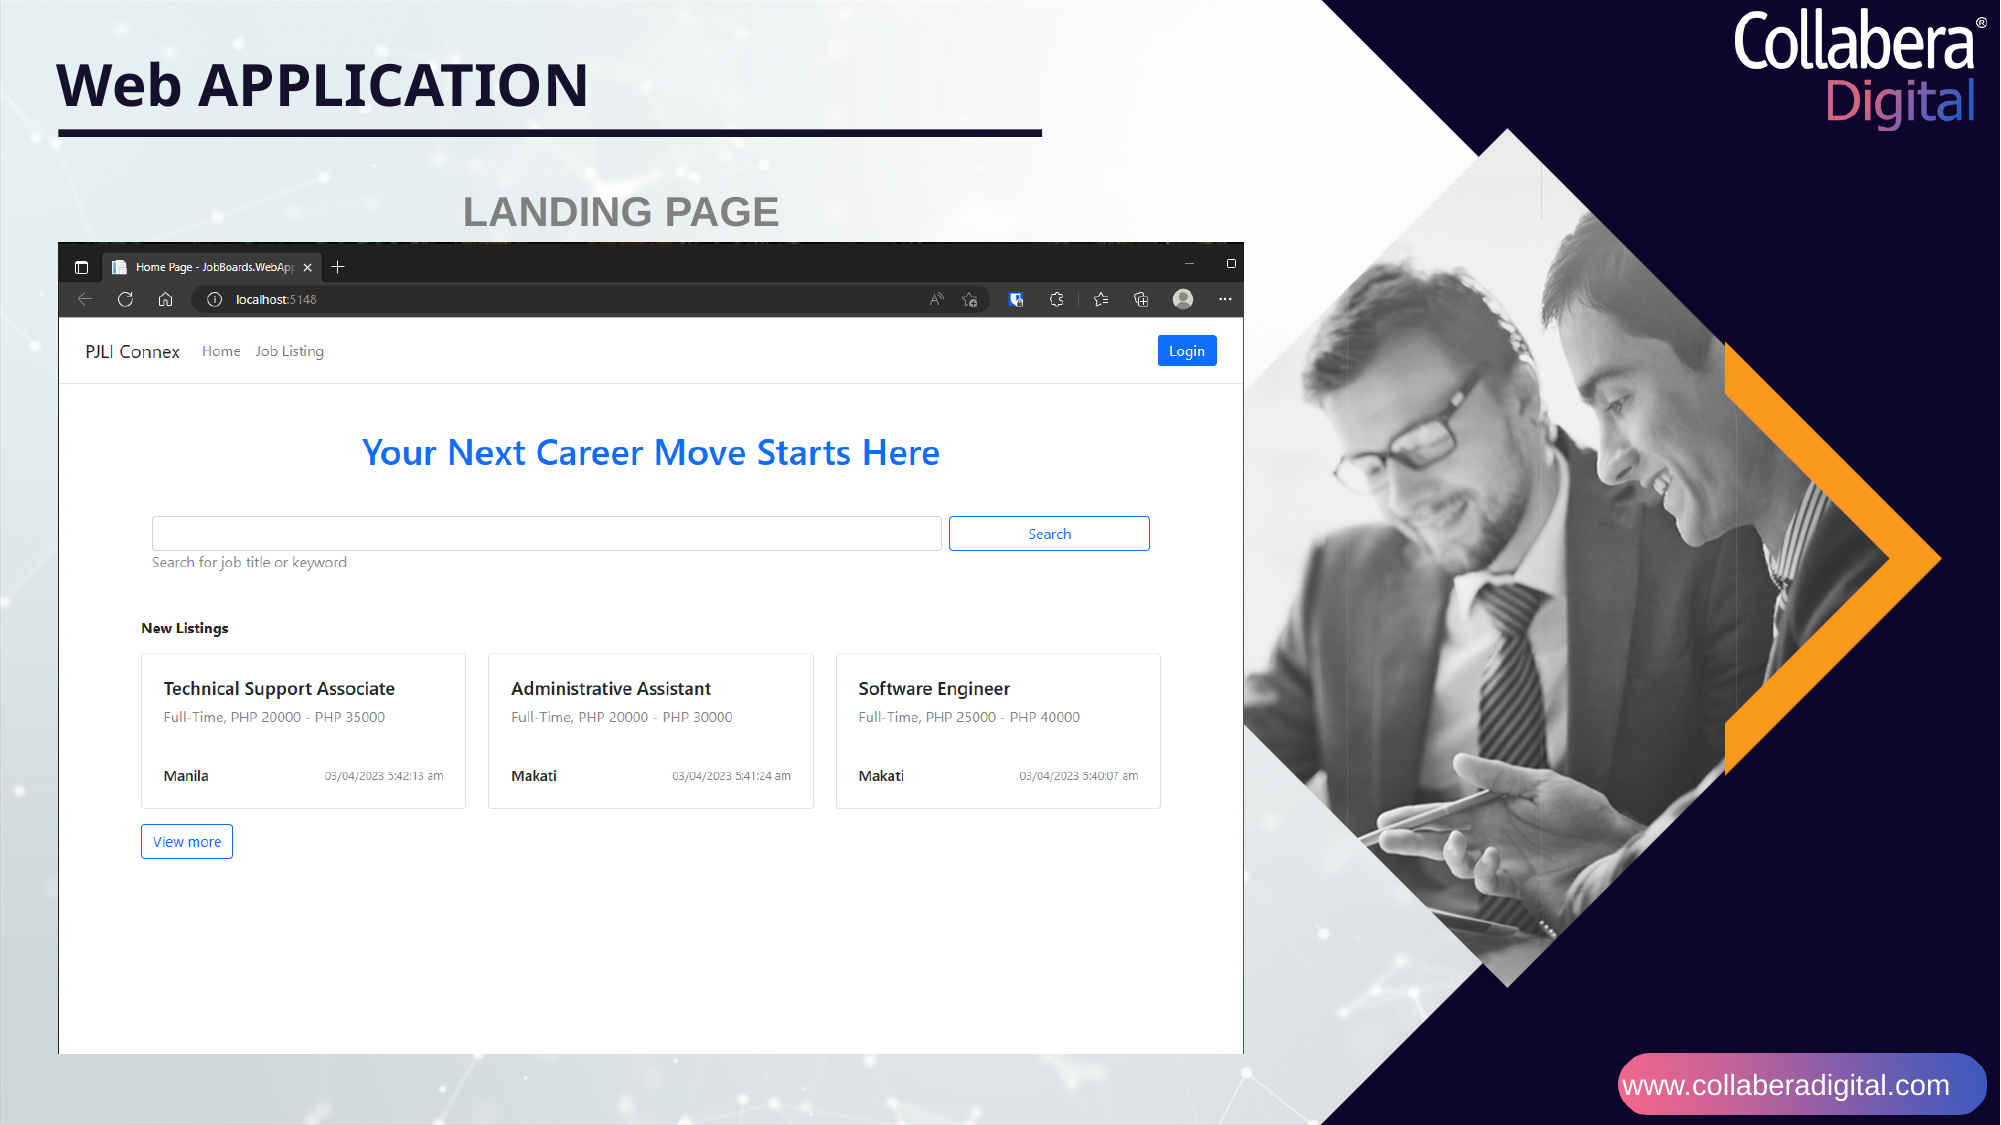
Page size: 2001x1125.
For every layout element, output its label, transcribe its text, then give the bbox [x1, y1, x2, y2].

text_box LANDING PAGE [121, 176, 1122, 242]
text_box Web APPLICATION [42, 41, 1043, 126]
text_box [1618, 1053, 1987, 1115]
picture [0, 0, 2000, 1125]
text_box [57, 128, 1043, 138]
